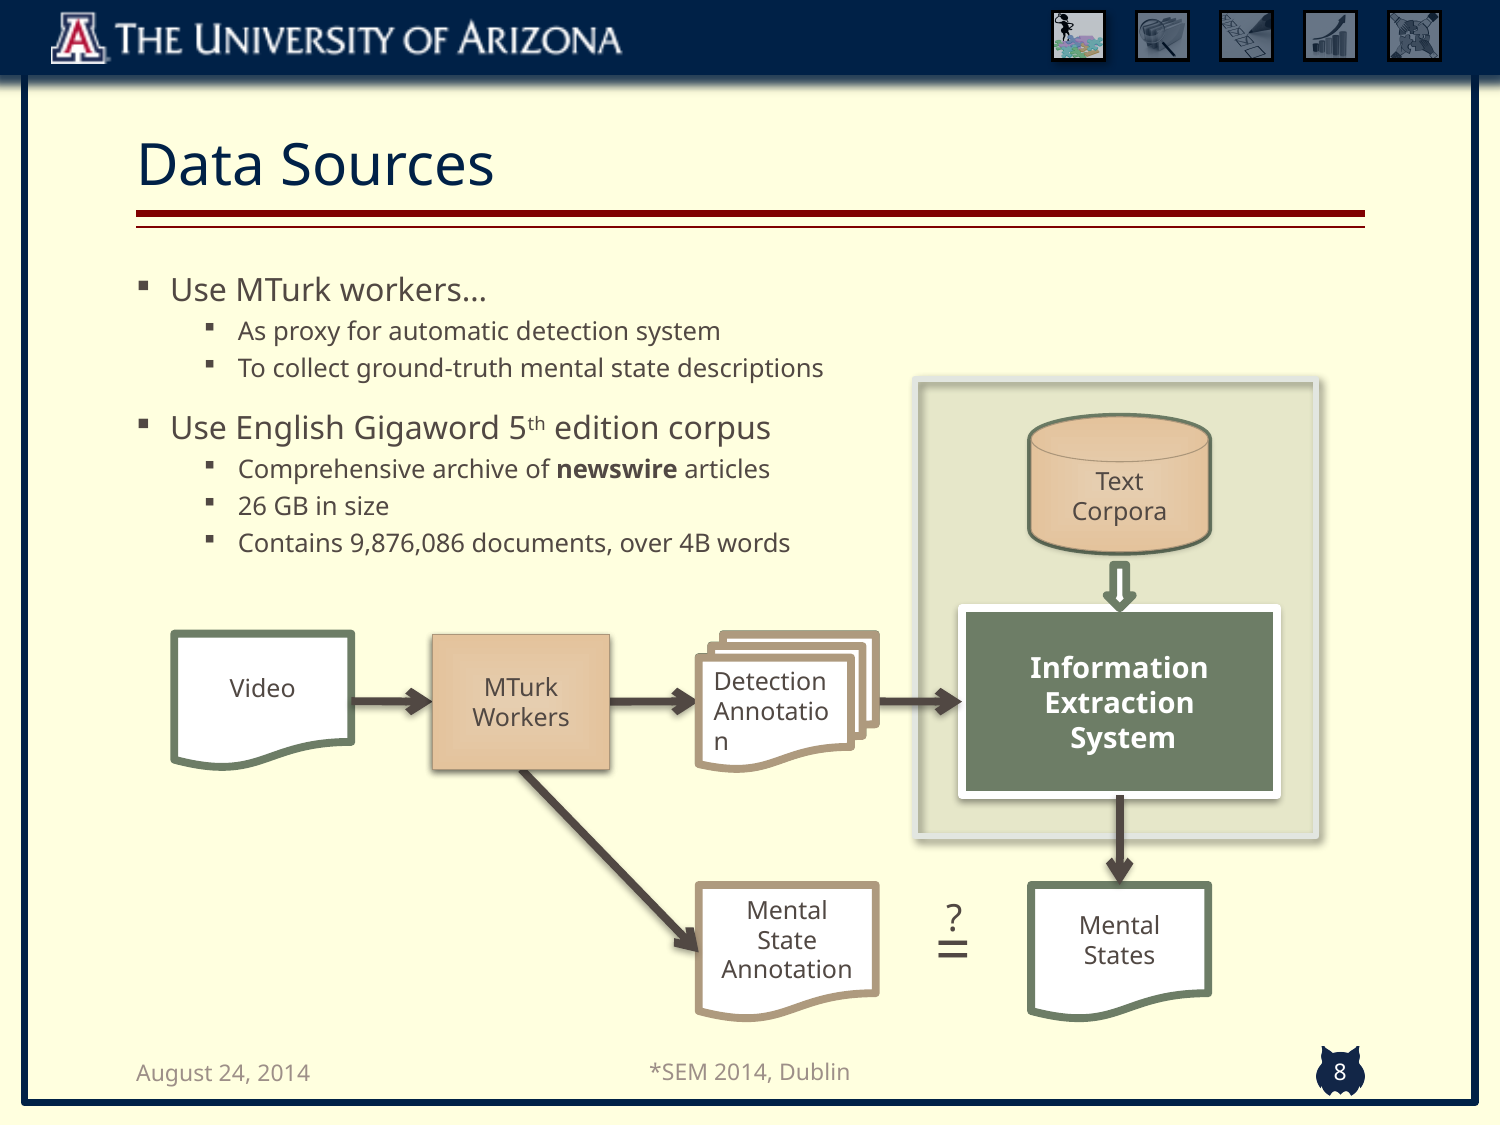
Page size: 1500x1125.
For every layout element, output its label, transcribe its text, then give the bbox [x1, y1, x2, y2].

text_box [521, 769, 988, 1020]
slide_number 8 [1316, 1042, 1364, 1103]
footer *SEM 2014, Dublin [361, 1042, 1139, 1103]
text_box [174, 378, 1317, 1020]
title Data Sources [136, 78, 1365, 206]
list Use MTurk workers… As proxy for automatic detection system To collect ground-truth mental state descriptions Use English Gigaword 5th edition corpus Comprehensive archive of newswire articles 26 GB in size Contains 9,876,086 documents, over 4B words [135, 266, 876, 571]
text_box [1053, 13, 1439, 59]
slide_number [135, 1042, 361, 1103]
picture [51, 11, 625, 64]
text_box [432, 634, 876, 770]
